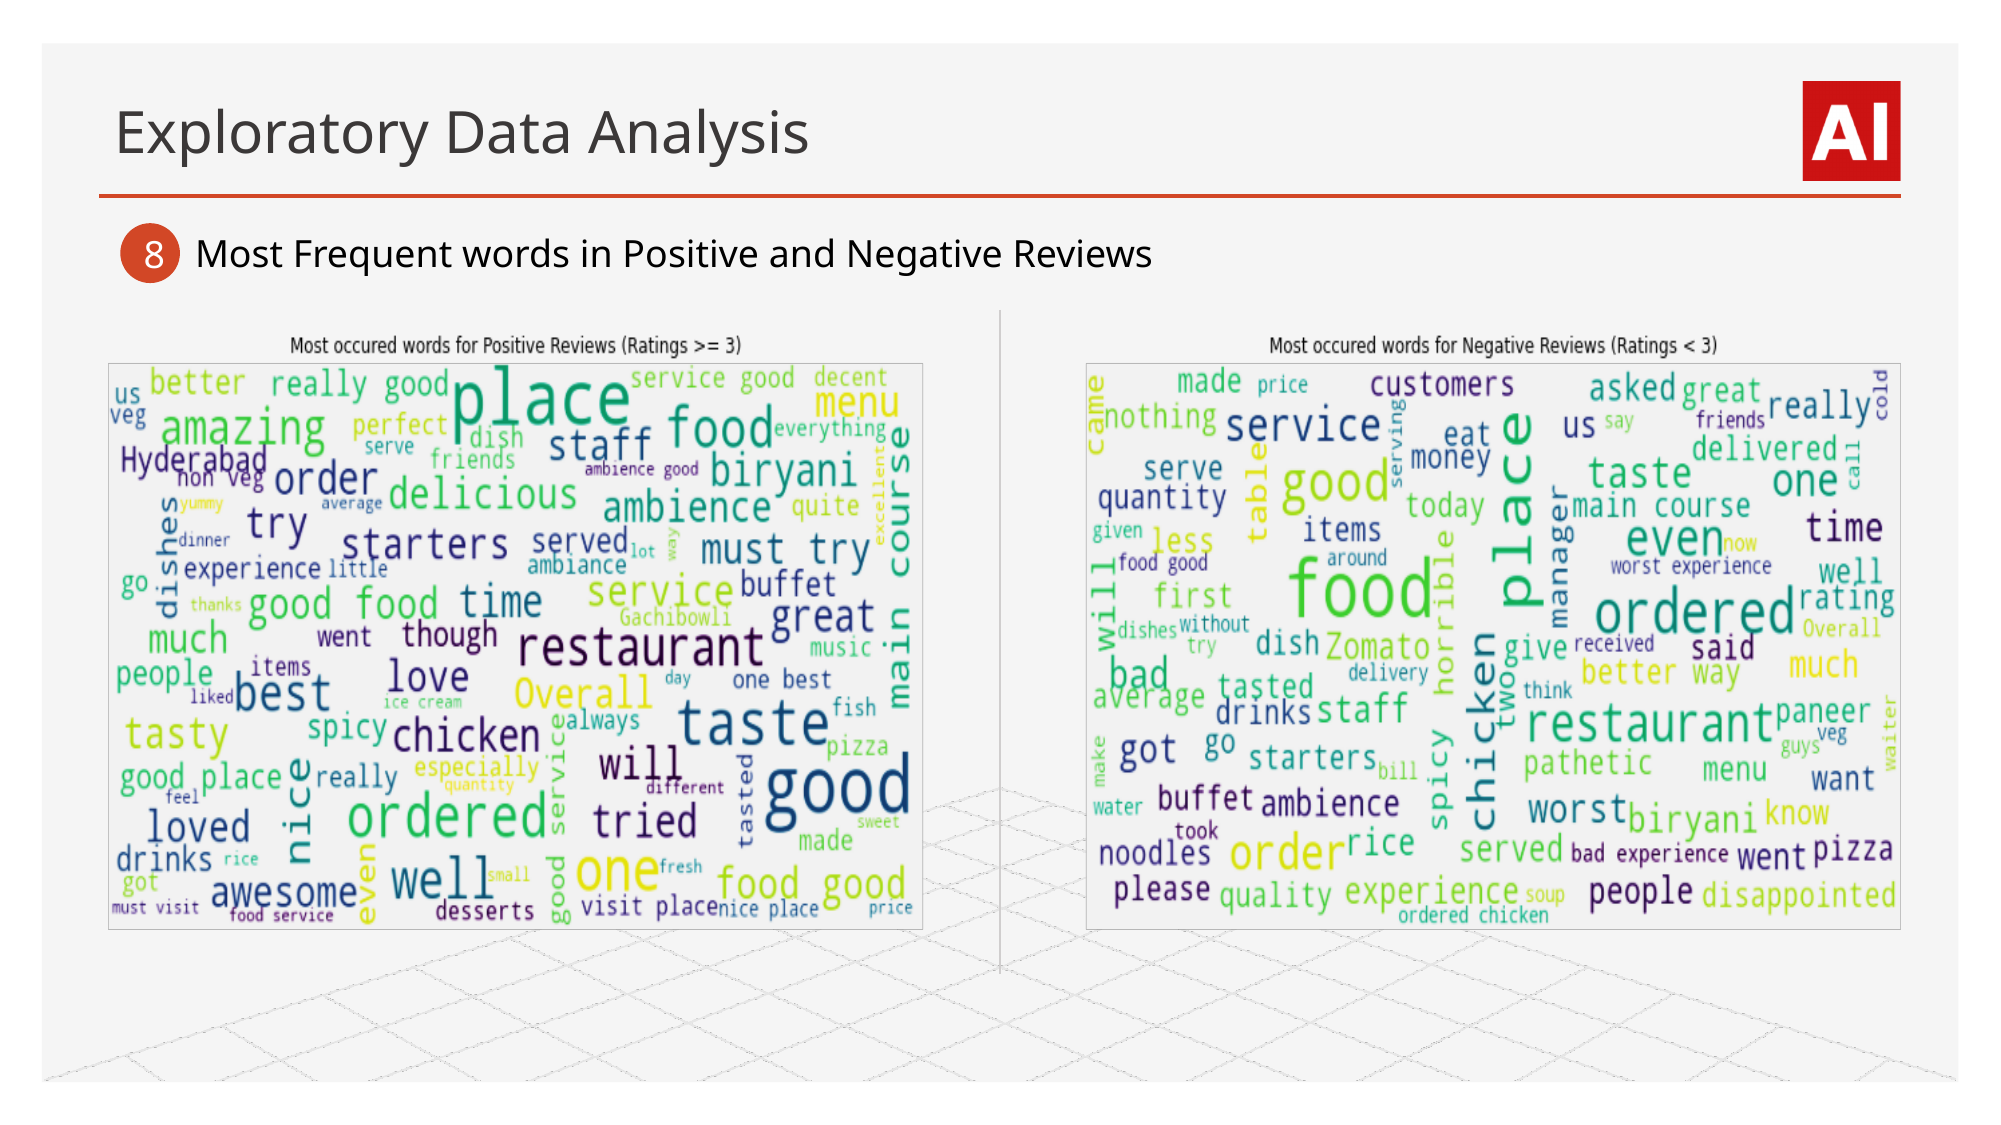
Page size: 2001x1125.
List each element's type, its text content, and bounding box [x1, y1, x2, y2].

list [1001, 324, 1909, 942]
picture [1802, 81, 1901, 181]
text_box Most Frequent words in Positive and Negative Reviews [180, 223, 1856, 283]
text_box 8 [119, 222, 180, 285]
picture [44, 787, 1956, 1081]
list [99, 324, 999, 942]
title Exploratory Data Analysis [99, 73, 1775, 197]
